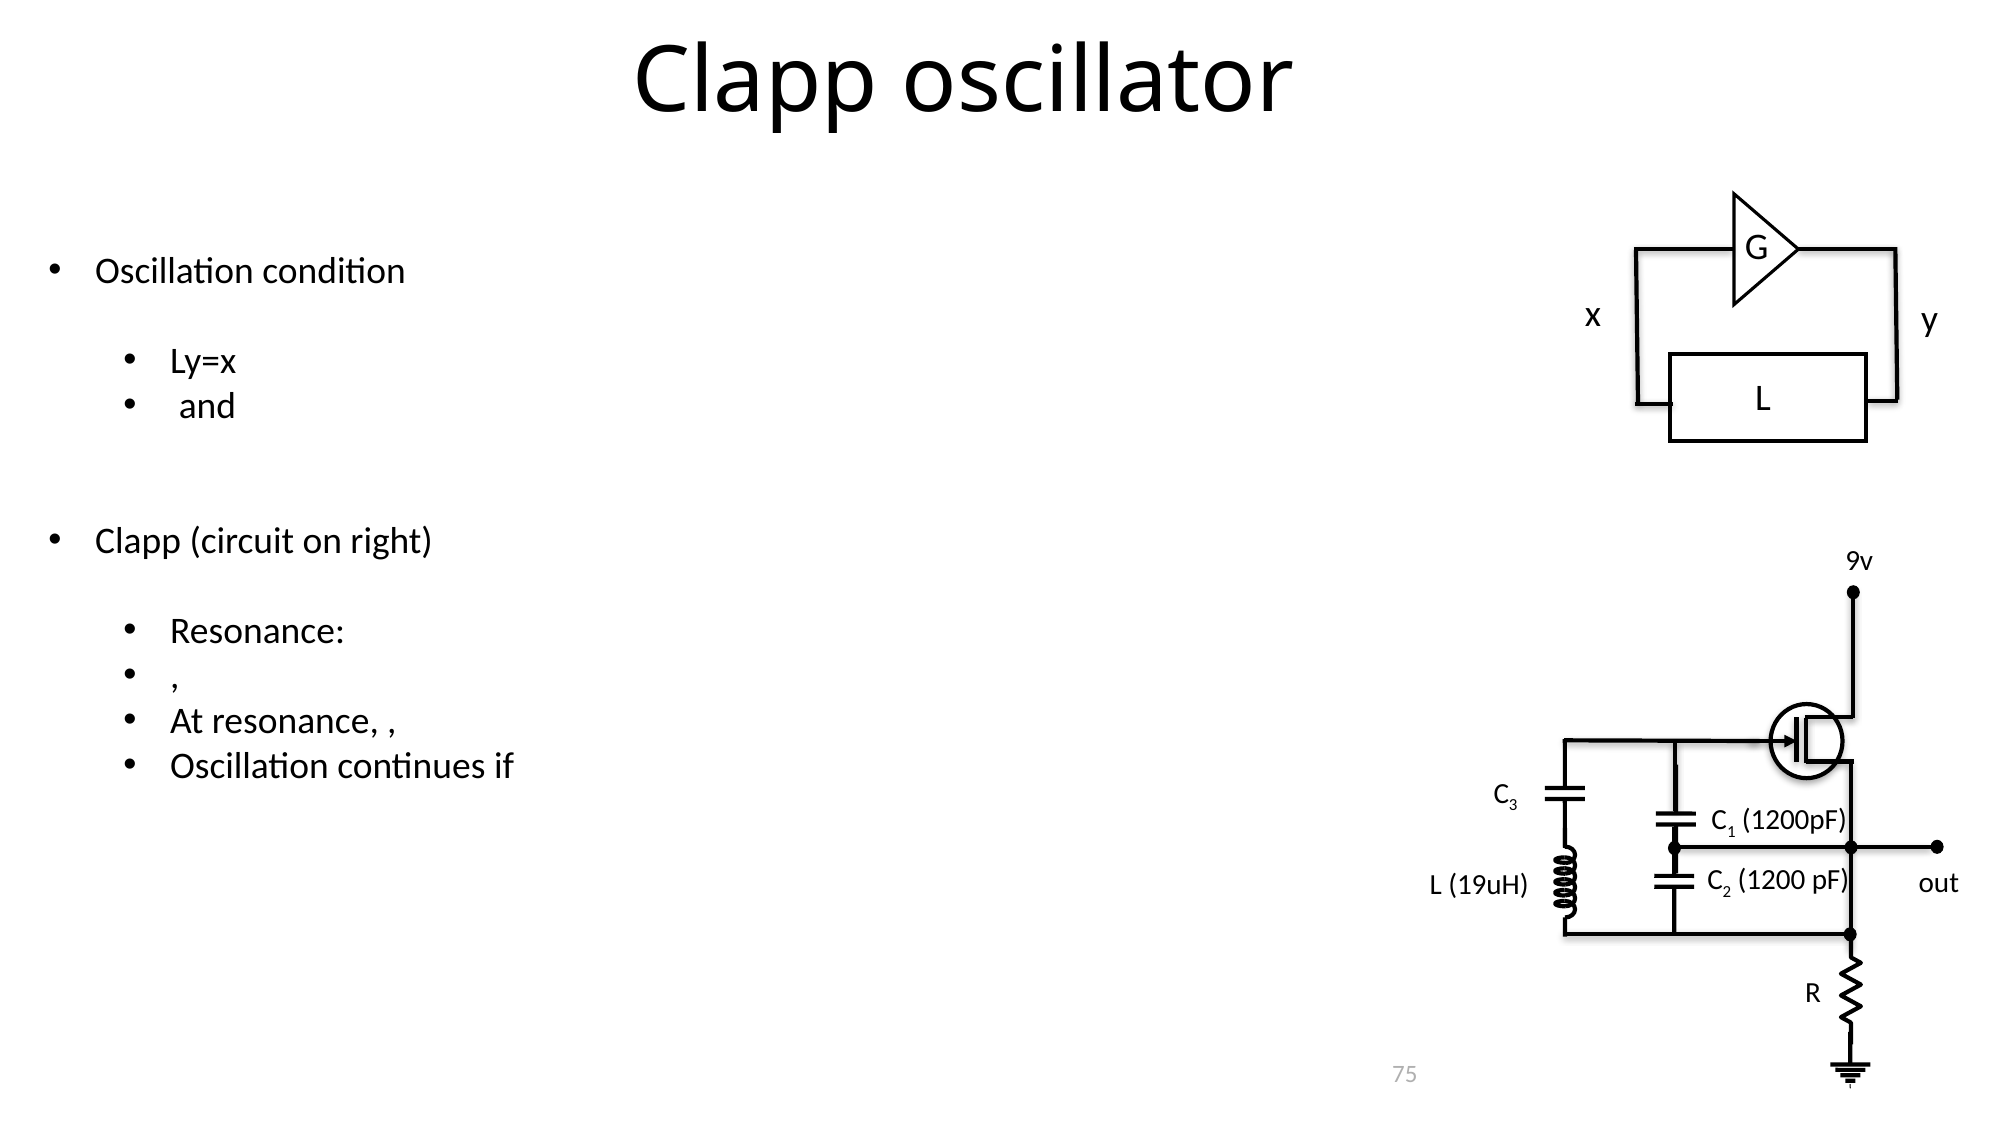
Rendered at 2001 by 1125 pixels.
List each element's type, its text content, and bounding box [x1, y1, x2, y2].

slide_number 75 [1074, 738, 1425, 1125]
text_box Clapp oscillator [63, 19, 1864, 130]
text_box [1570, 193, 1977, 441]
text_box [1422, 585, 2000, 1087]
text_box 9v [1837, 533, 1931, 584]
